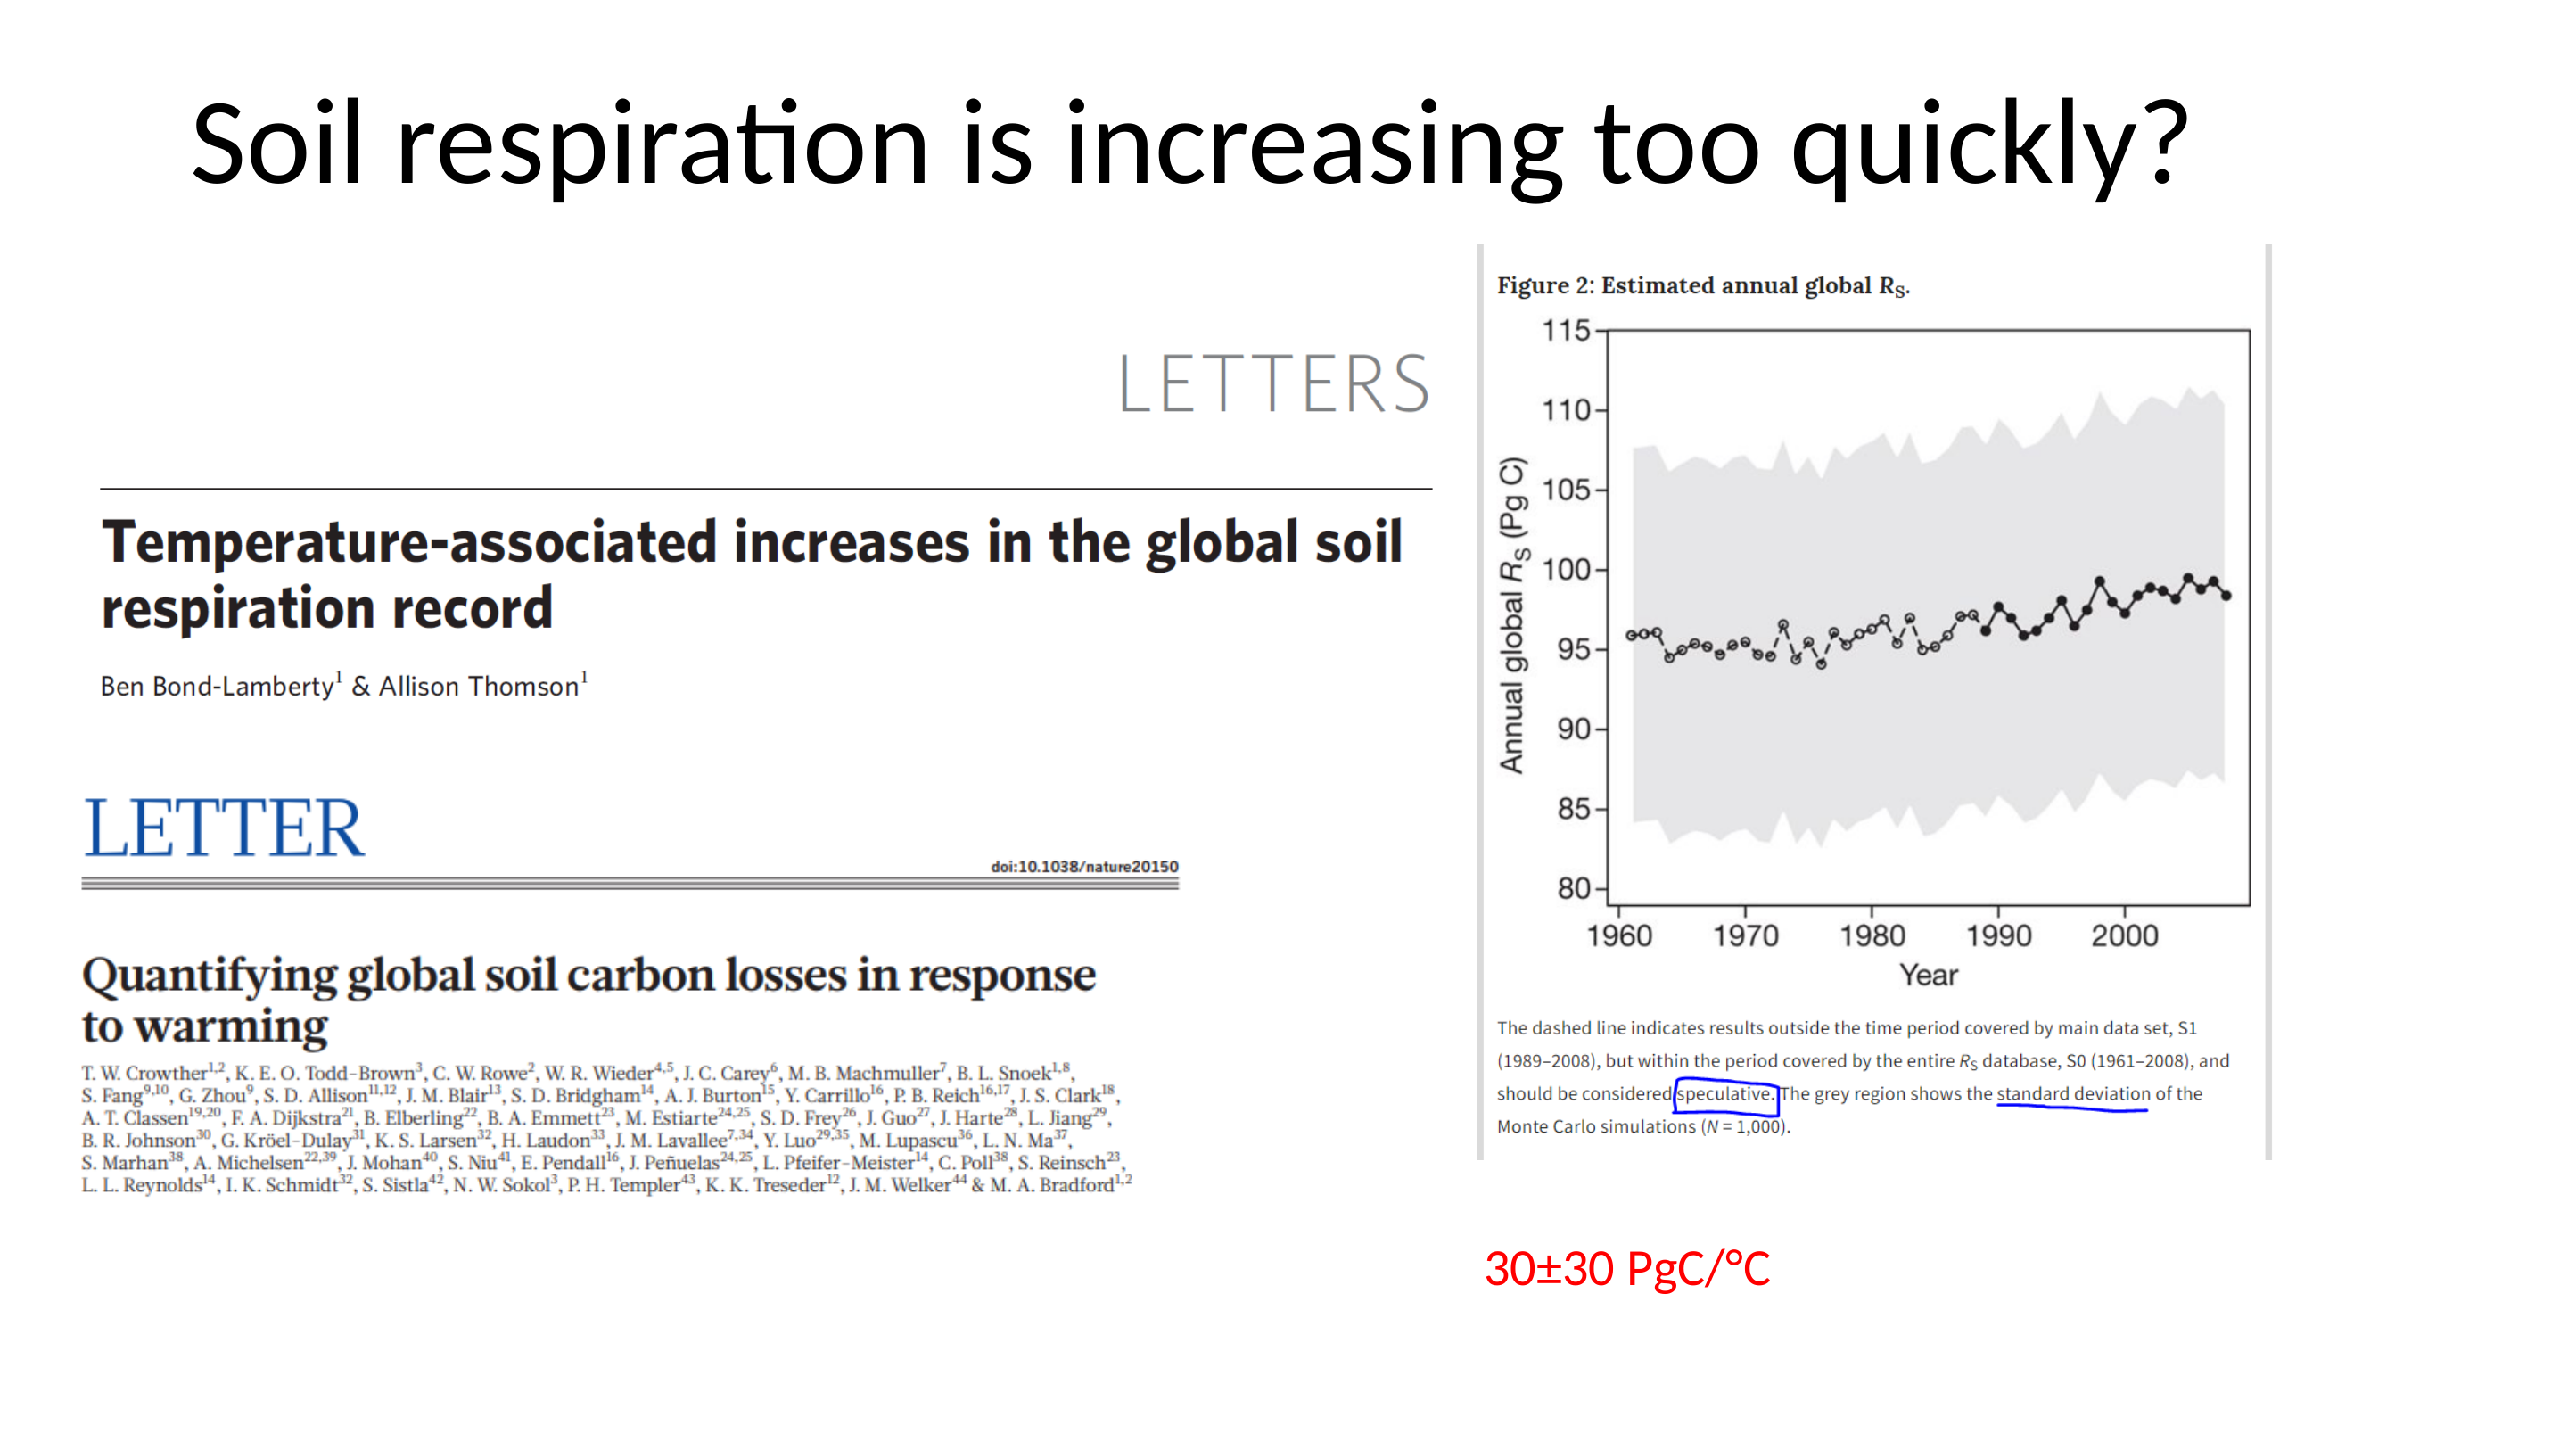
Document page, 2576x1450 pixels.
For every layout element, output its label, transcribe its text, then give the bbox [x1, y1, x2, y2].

picture [58, 244, 2276, 1160]
title Soil respiration is increasing too quickly? [177, 77, 2399, 358]
text_box 30±30 PgC/°C [1470, 1227, 1785, 1303]
picture [44, 753, 1231, 1221]
